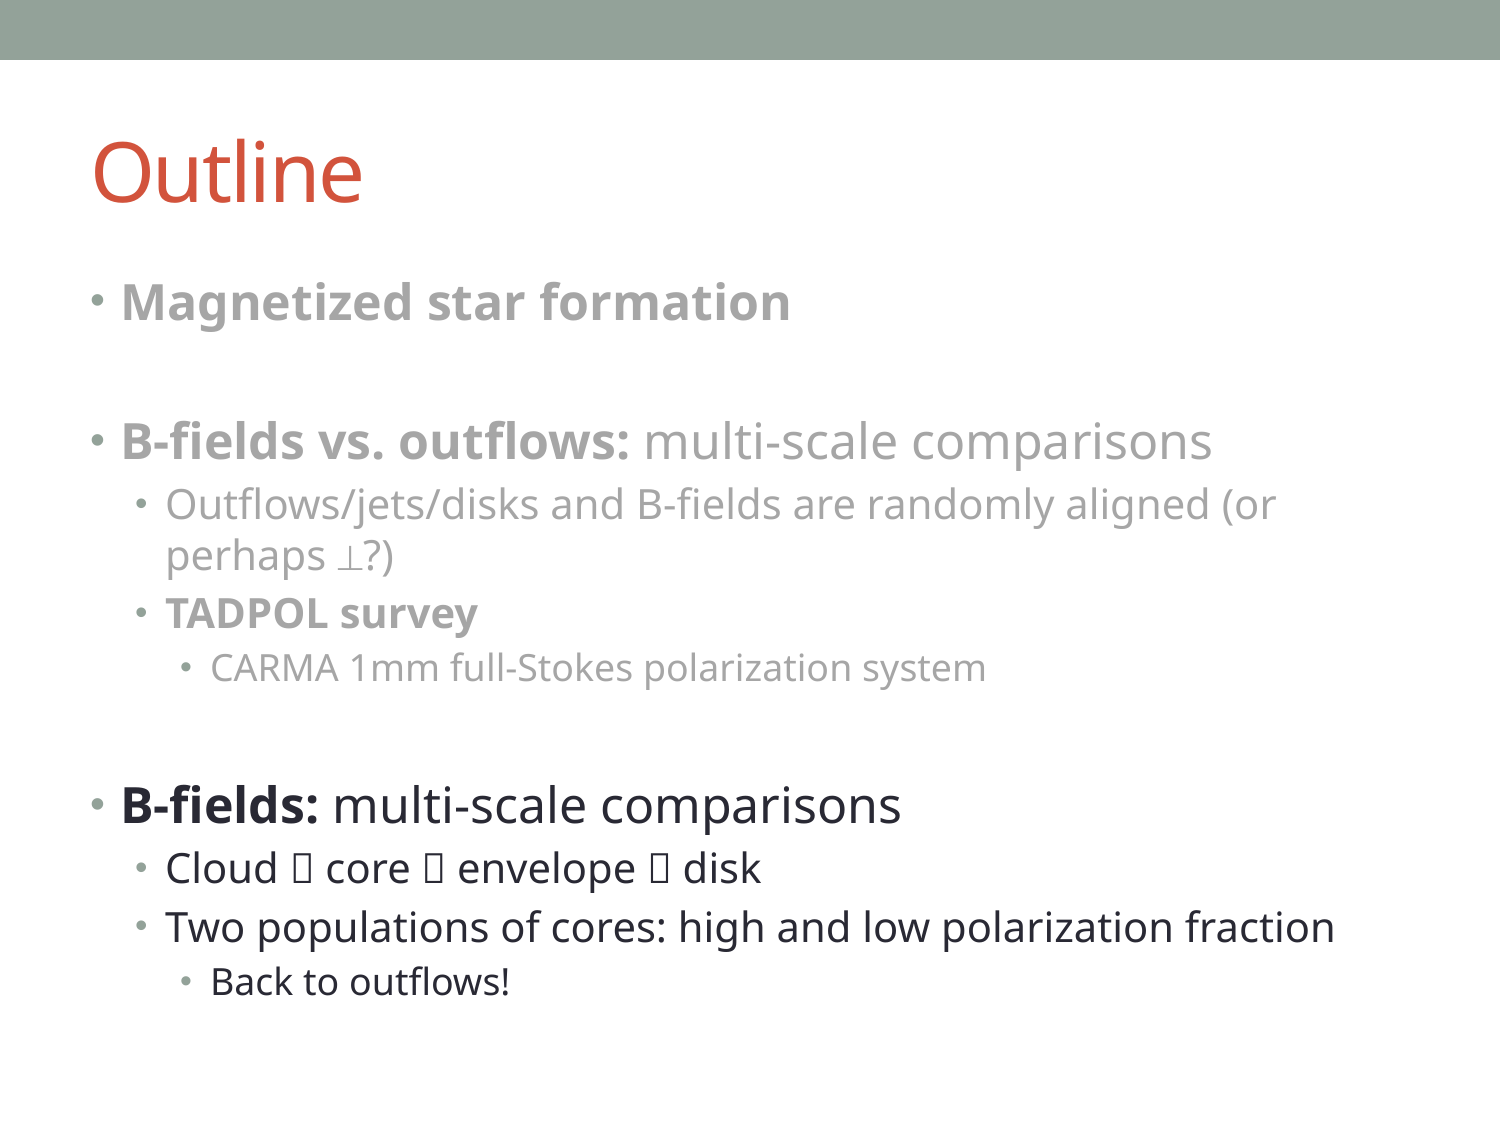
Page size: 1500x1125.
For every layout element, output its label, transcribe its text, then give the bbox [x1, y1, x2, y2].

title Outline [75, 87, 1425, 250]
list Magnetized star formation B-fields vs. outflows: multi-scale comparisons Outflows/jets/disks and B-fields are randomly aligned (or perhaps ⟂?) TADPOL survey CARMA 1mm full-Stokes polarization system B-fields: multi-scale comparisons Cloud  core  envelope  disk Two populations of cores: high and low polarization fraction Back to outflows! [75, 262, 1425, 1063]
